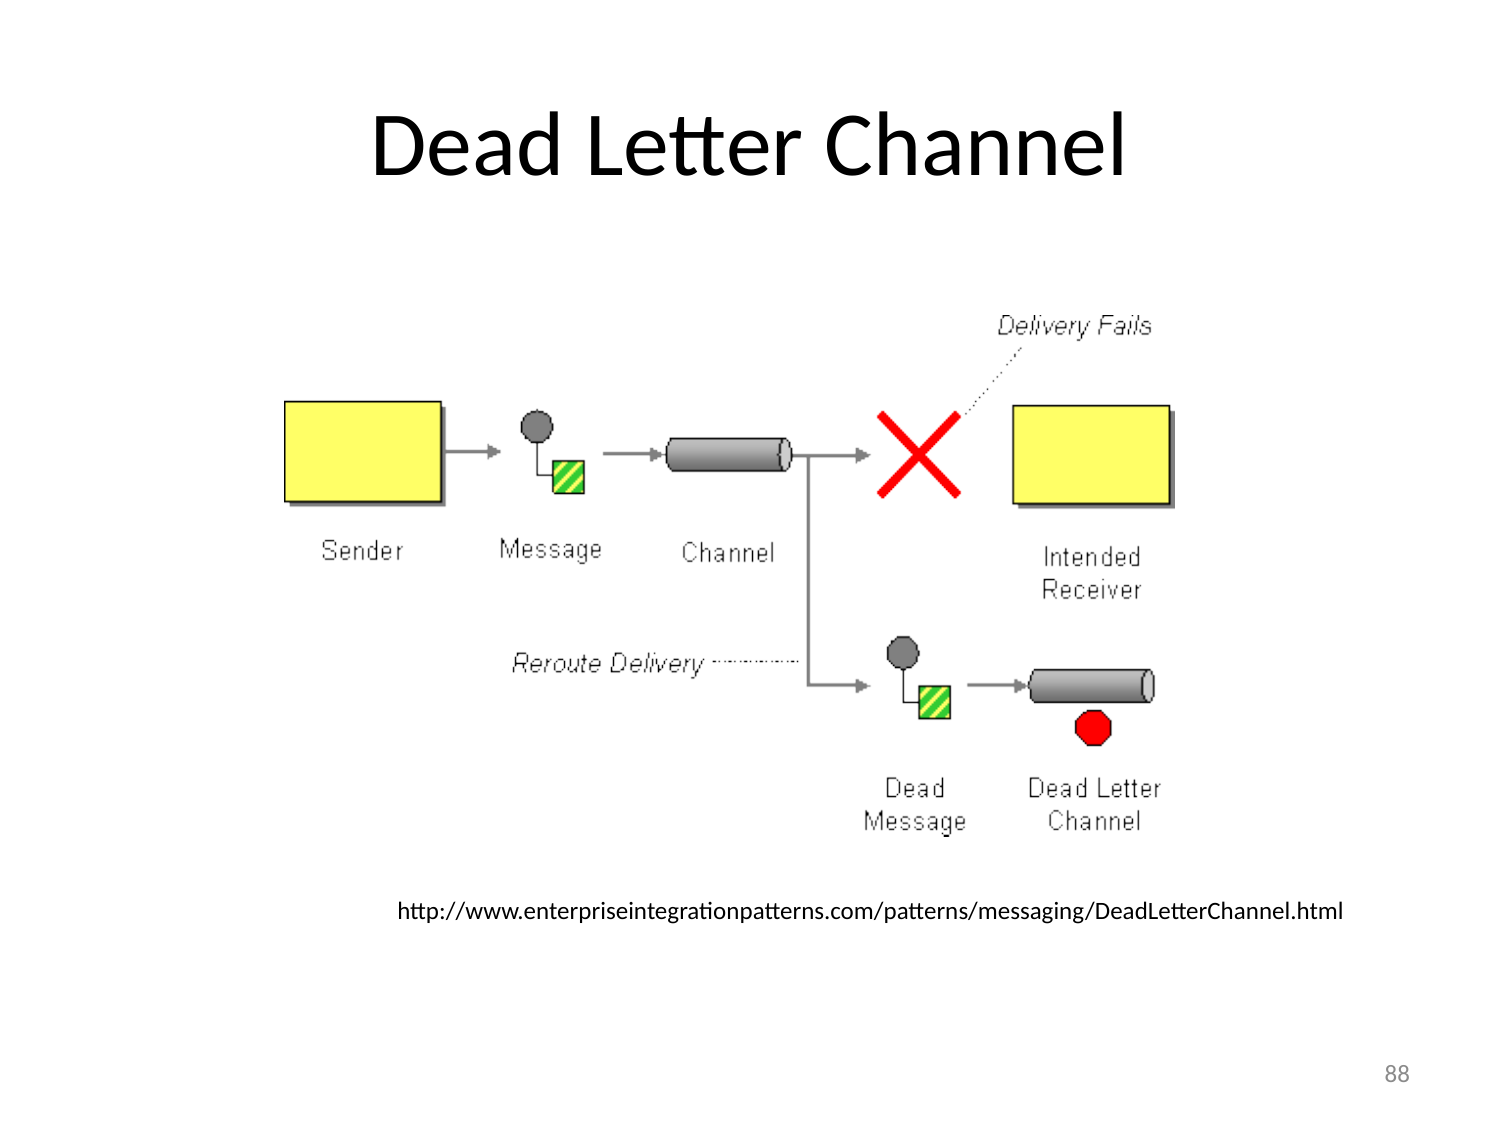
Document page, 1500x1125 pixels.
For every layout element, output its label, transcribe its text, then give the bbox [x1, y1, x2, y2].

text_box http://www.enterpriseintegrationpatterns.com/patterns/messaging/DeadLetterChannel.html [375, 886, 1361, 932]
picture [284, 315, 1175, 838]
title Dead Letter Channel [75, 45, 1425, 233]
slide_number 88 [1074, 1042, 1425, 1103]
